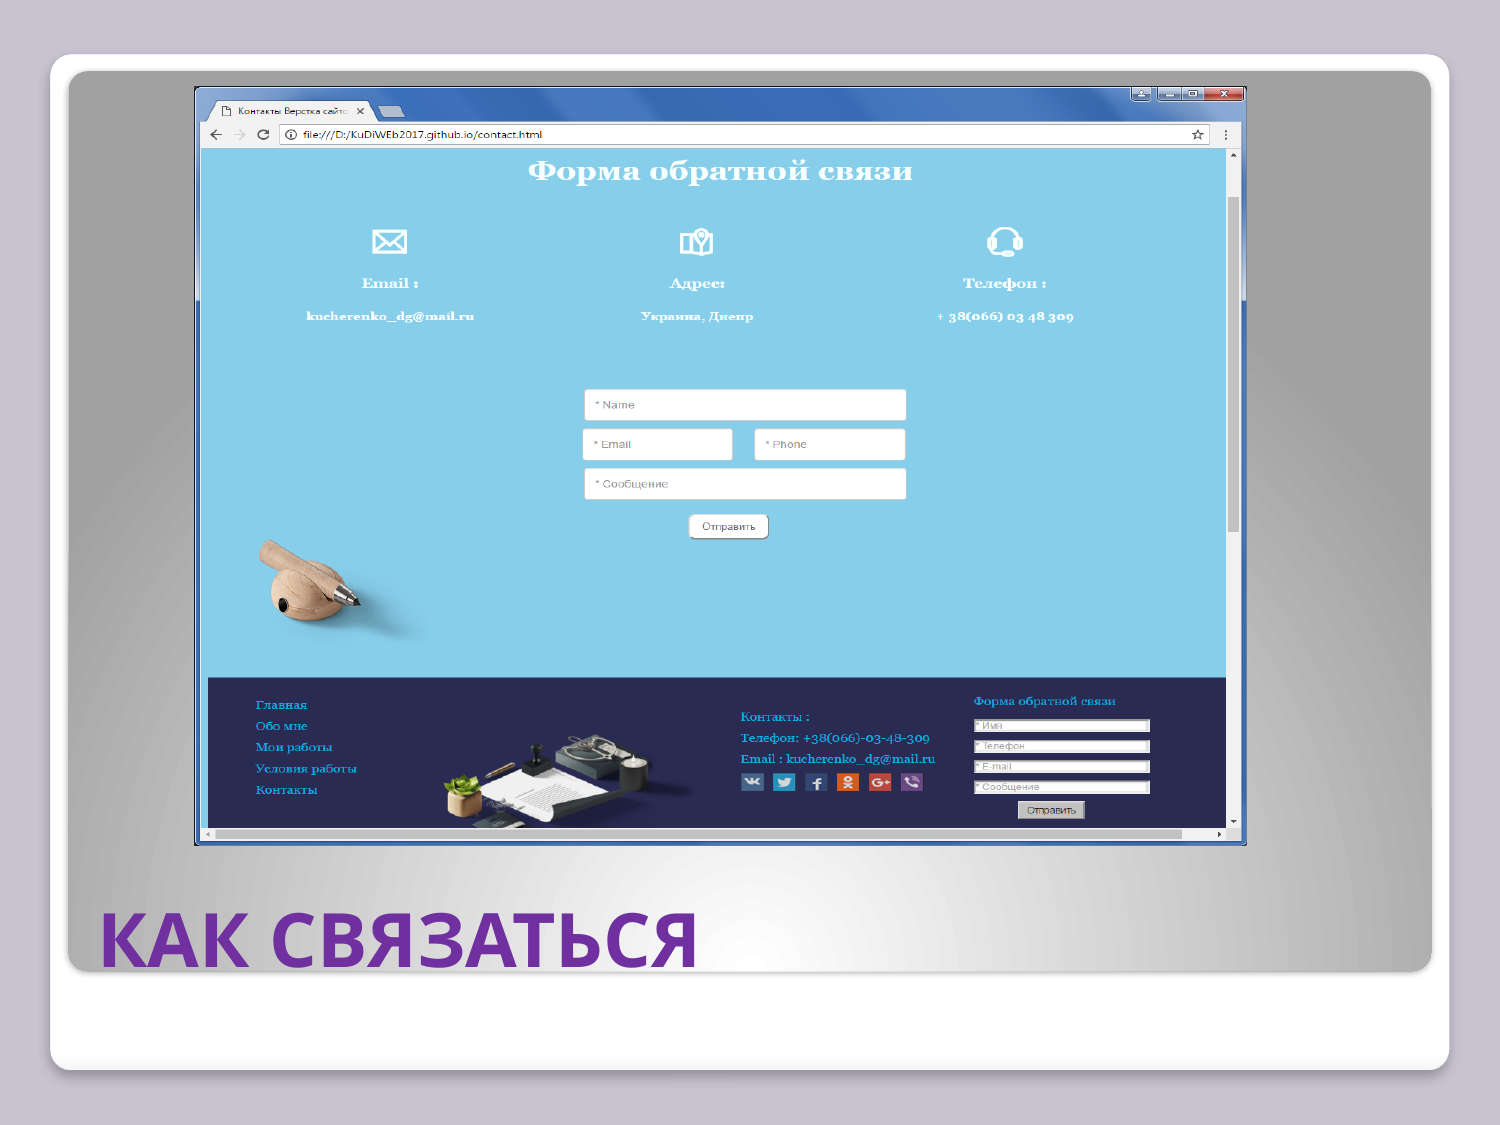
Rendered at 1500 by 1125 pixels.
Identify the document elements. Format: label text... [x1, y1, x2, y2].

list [194, 86, 1247, 847]
title Как связаться [82, 817, 1425, 990]
